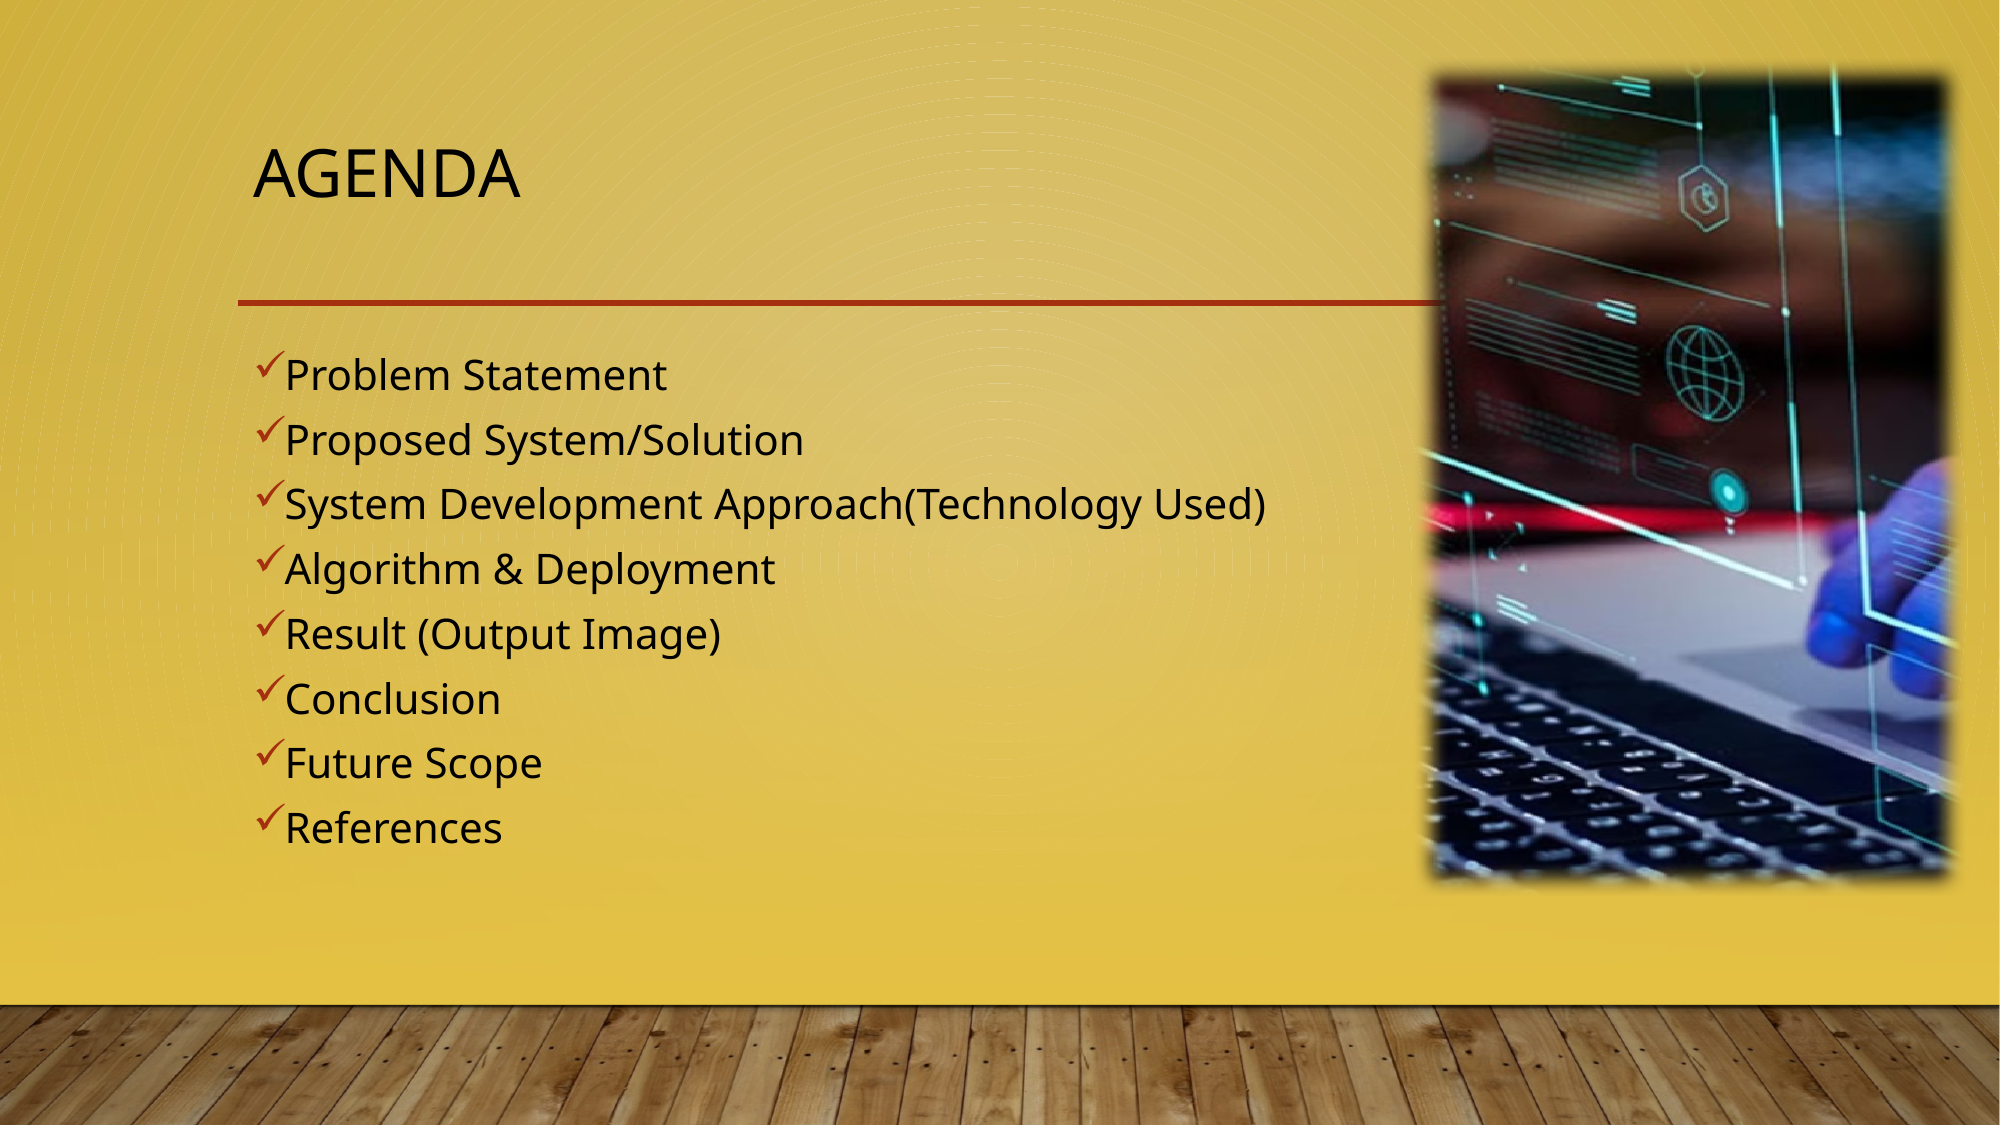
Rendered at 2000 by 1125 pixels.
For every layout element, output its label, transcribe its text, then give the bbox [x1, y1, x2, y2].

picture [1412, 57, 1966, 897]
list Problem Statement Proposed System/Solution System Development Approach(Technology Used) Algorithm & Deployment Result (Output Image) Conclusion Future Scope References [238, 330, 1412, 897]
picture [0, 1005, 2000, 1125]
title AGENDA [238, 131, 1412, 305]
